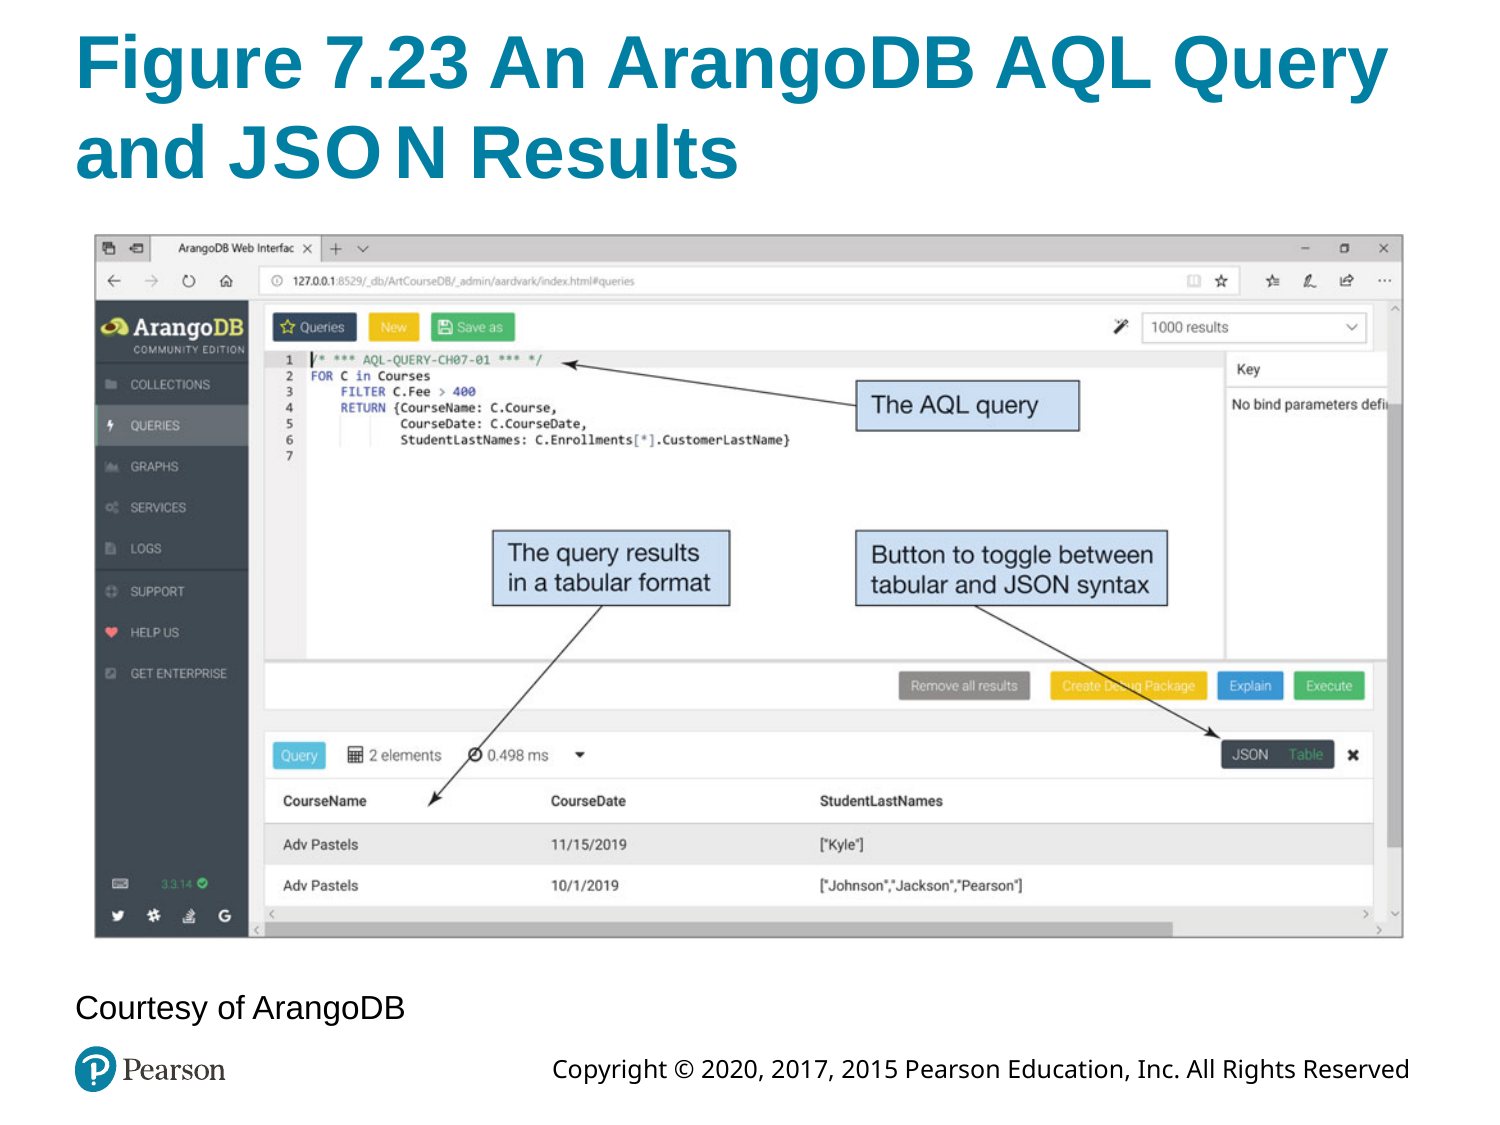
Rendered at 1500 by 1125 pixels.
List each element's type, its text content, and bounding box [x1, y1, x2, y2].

list Courtesy of ArangoDB [75, 985, 1413, 1032]
title Figure 7.23 An ArangoDB AQL Query and J S O N Results [75, 9, 1413, 197]
picture [93, 233, 1406, 941]
